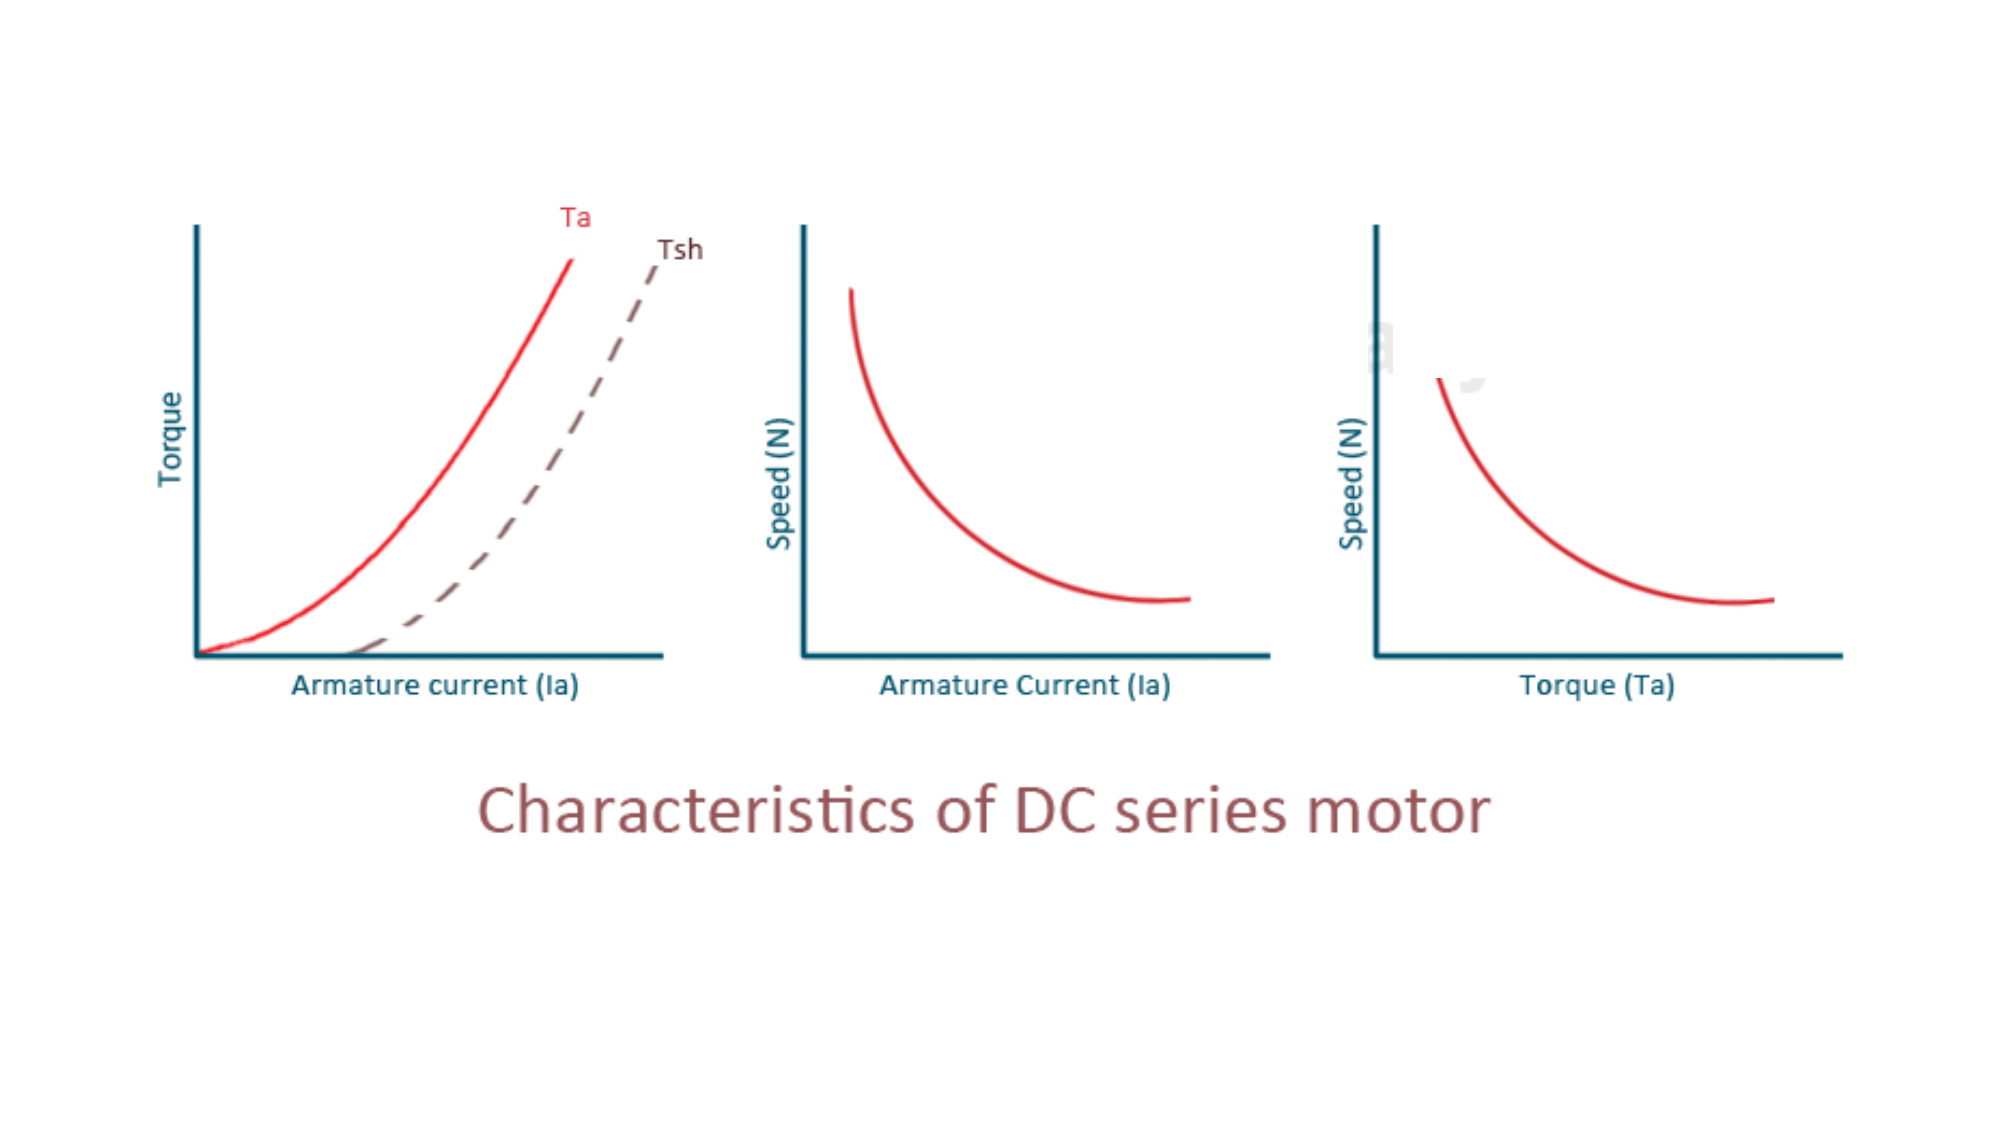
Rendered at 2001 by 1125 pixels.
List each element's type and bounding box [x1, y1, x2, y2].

text_box [138, 152, 1861, 887]
